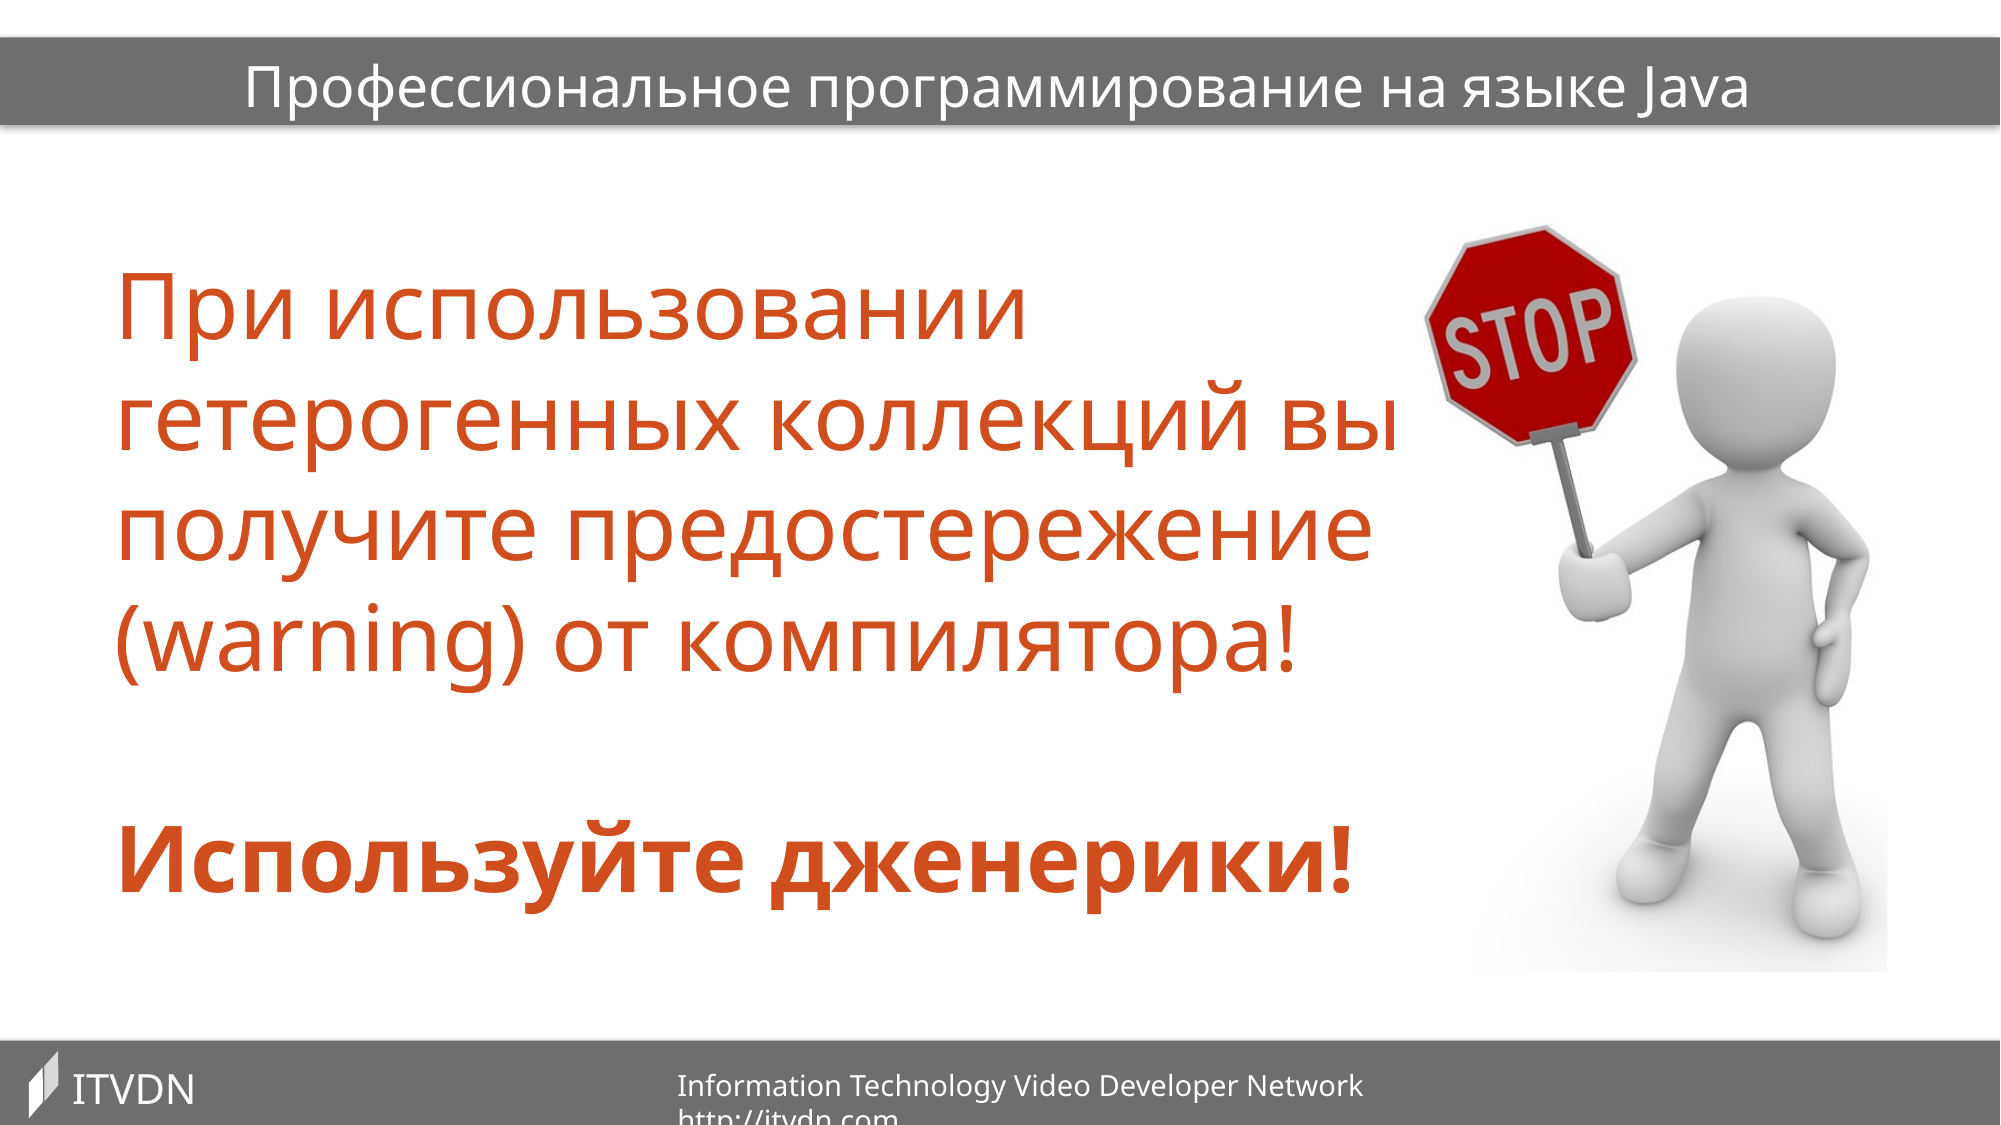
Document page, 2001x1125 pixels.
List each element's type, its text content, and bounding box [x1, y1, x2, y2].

text_box Information Technology Video Developer Network http://itvdn.com [662, 1059, 1963, 1125]
text_box [0, 34, 2000, 128]
text_box При использовании гетерогенных коллекций вы получите предостережение (warning) от компилятора! Используйте дженерики! [99, 190, 1407, 969]
picture [1412, 174, 1888, 972]
text_box [0, 1037, 2000, 1125]
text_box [28, 1050, 59, 1119]
text_box Профессиональное программирование на языке Java [207, 37, 1788, 132]
text_box ITVDN [63, 1055, 212, 1120]
